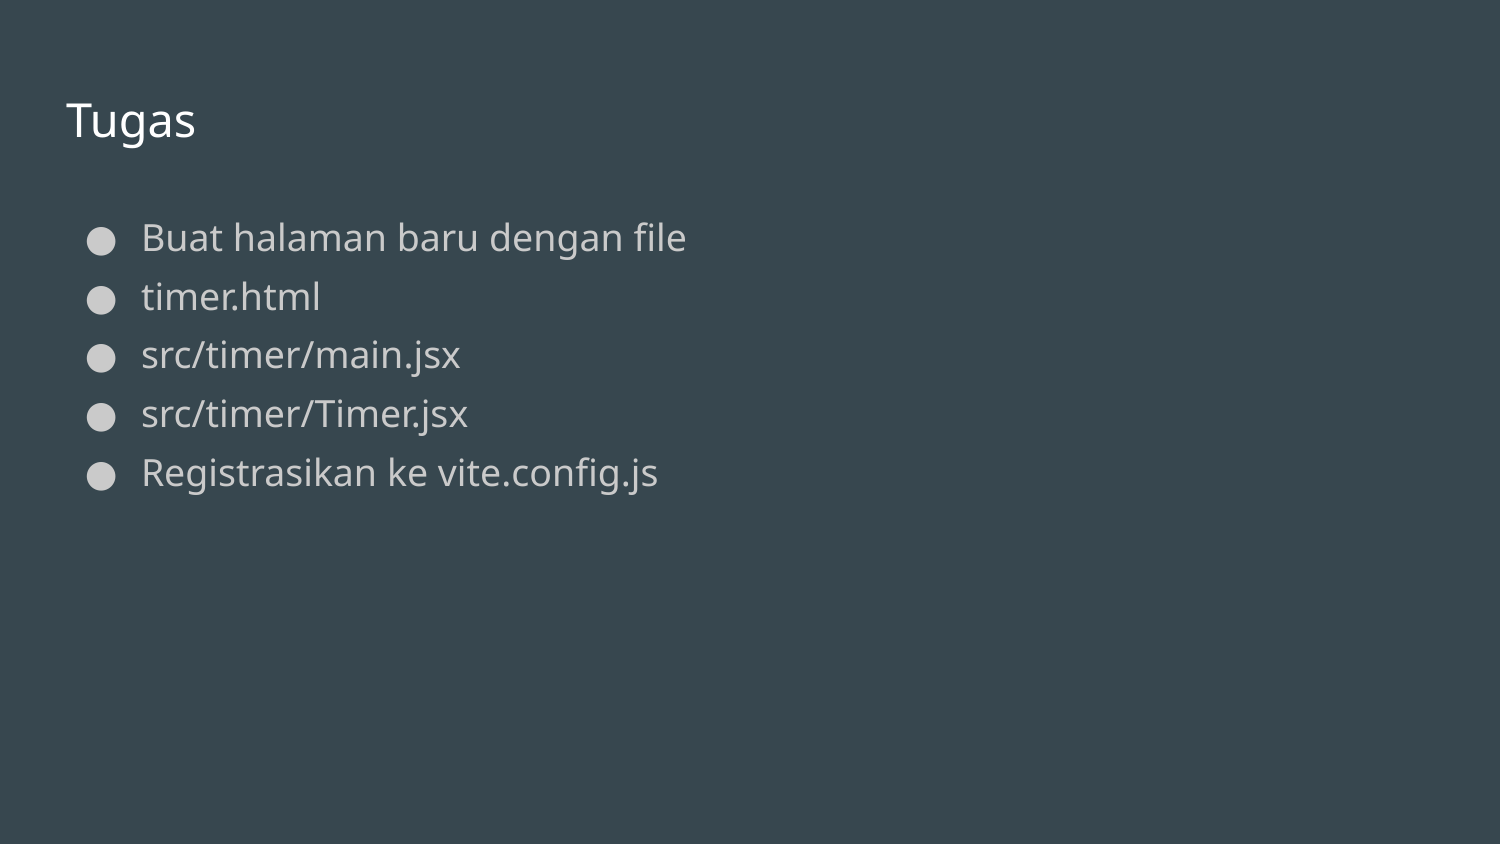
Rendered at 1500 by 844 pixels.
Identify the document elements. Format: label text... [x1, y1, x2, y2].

title Tugas [51, 72, 1449, 167]
list Buat halaman baru dengan file timer.html src/timer/main.jsx src/timer/Timer.jsx Registrasikan ke vite.config.js [51, 189, 1449, 750]
